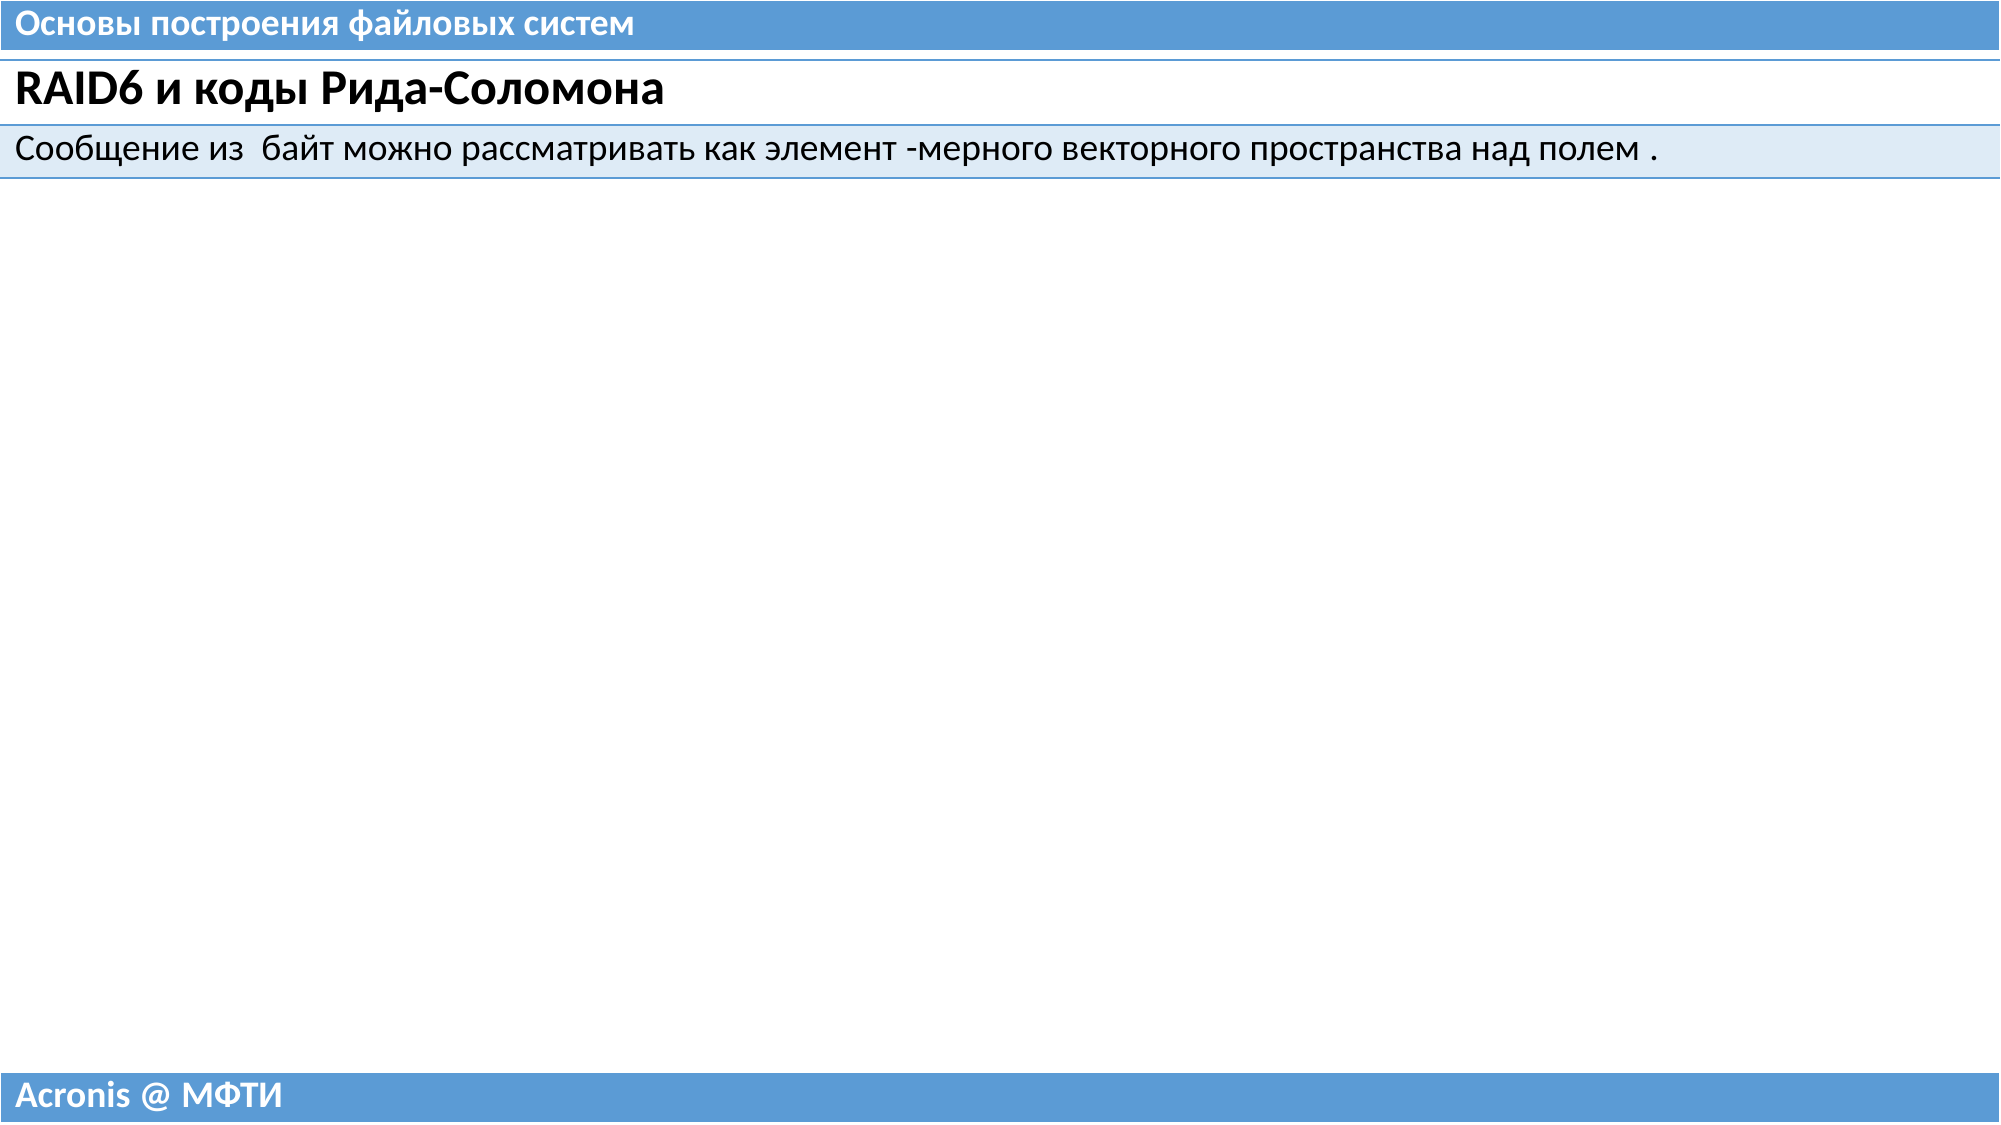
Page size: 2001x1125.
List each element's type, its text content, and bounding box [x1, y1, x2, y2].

table_header Acronis @ МФТИ [1, 1073, 1999, 1122]
table_header Основы построения файловых систем [1, 1, 1999, 50]
